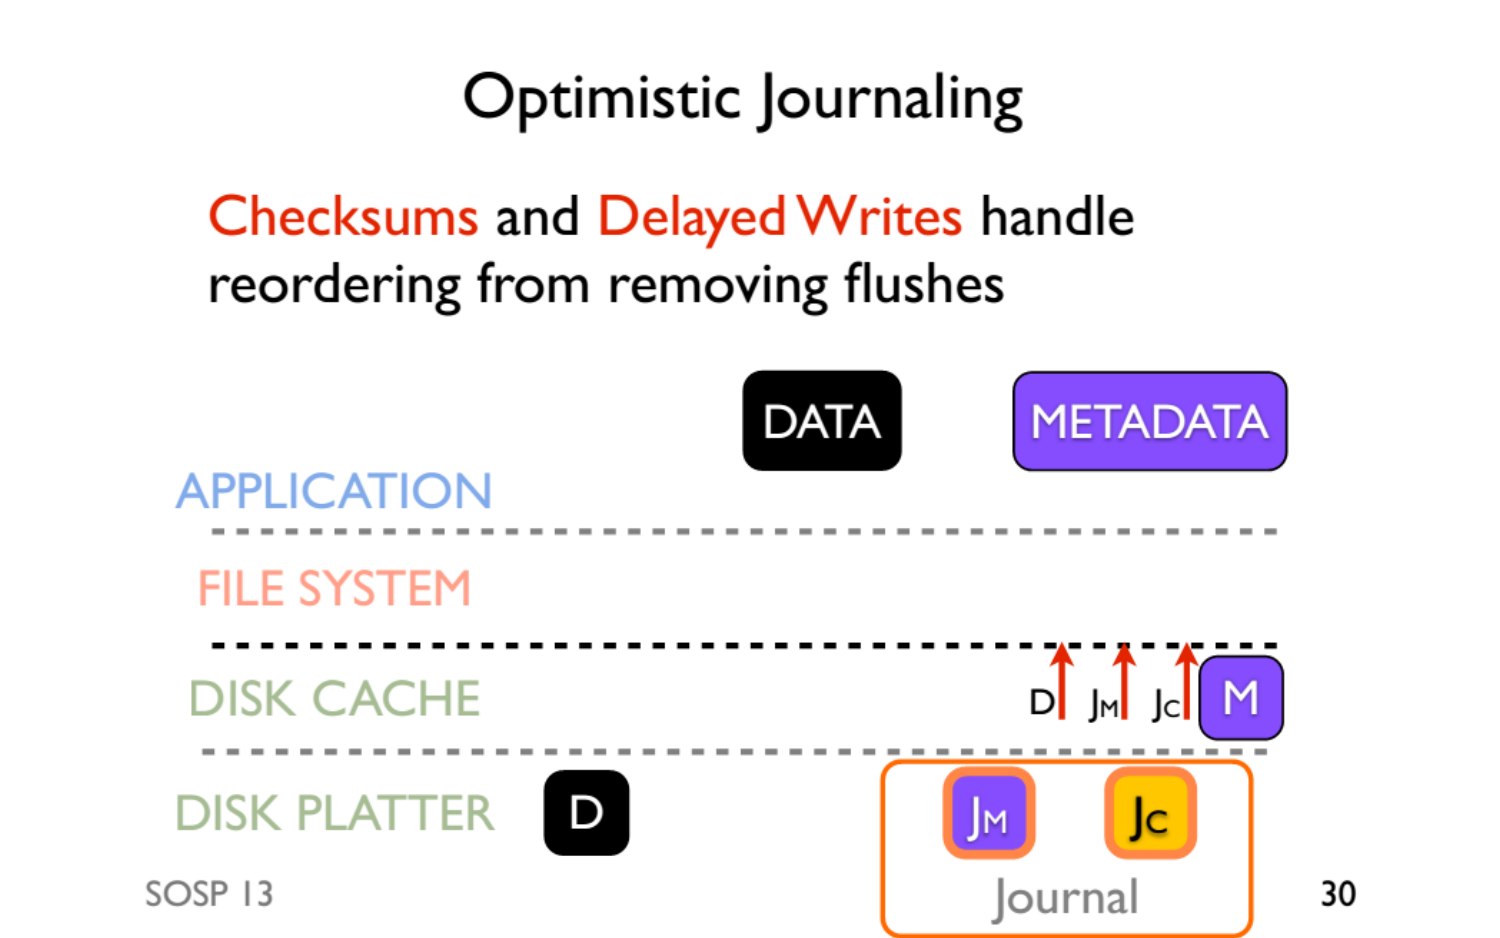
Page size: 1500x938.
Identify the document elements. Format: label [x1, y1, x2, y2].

picture [123, 0, 1377, 938]
